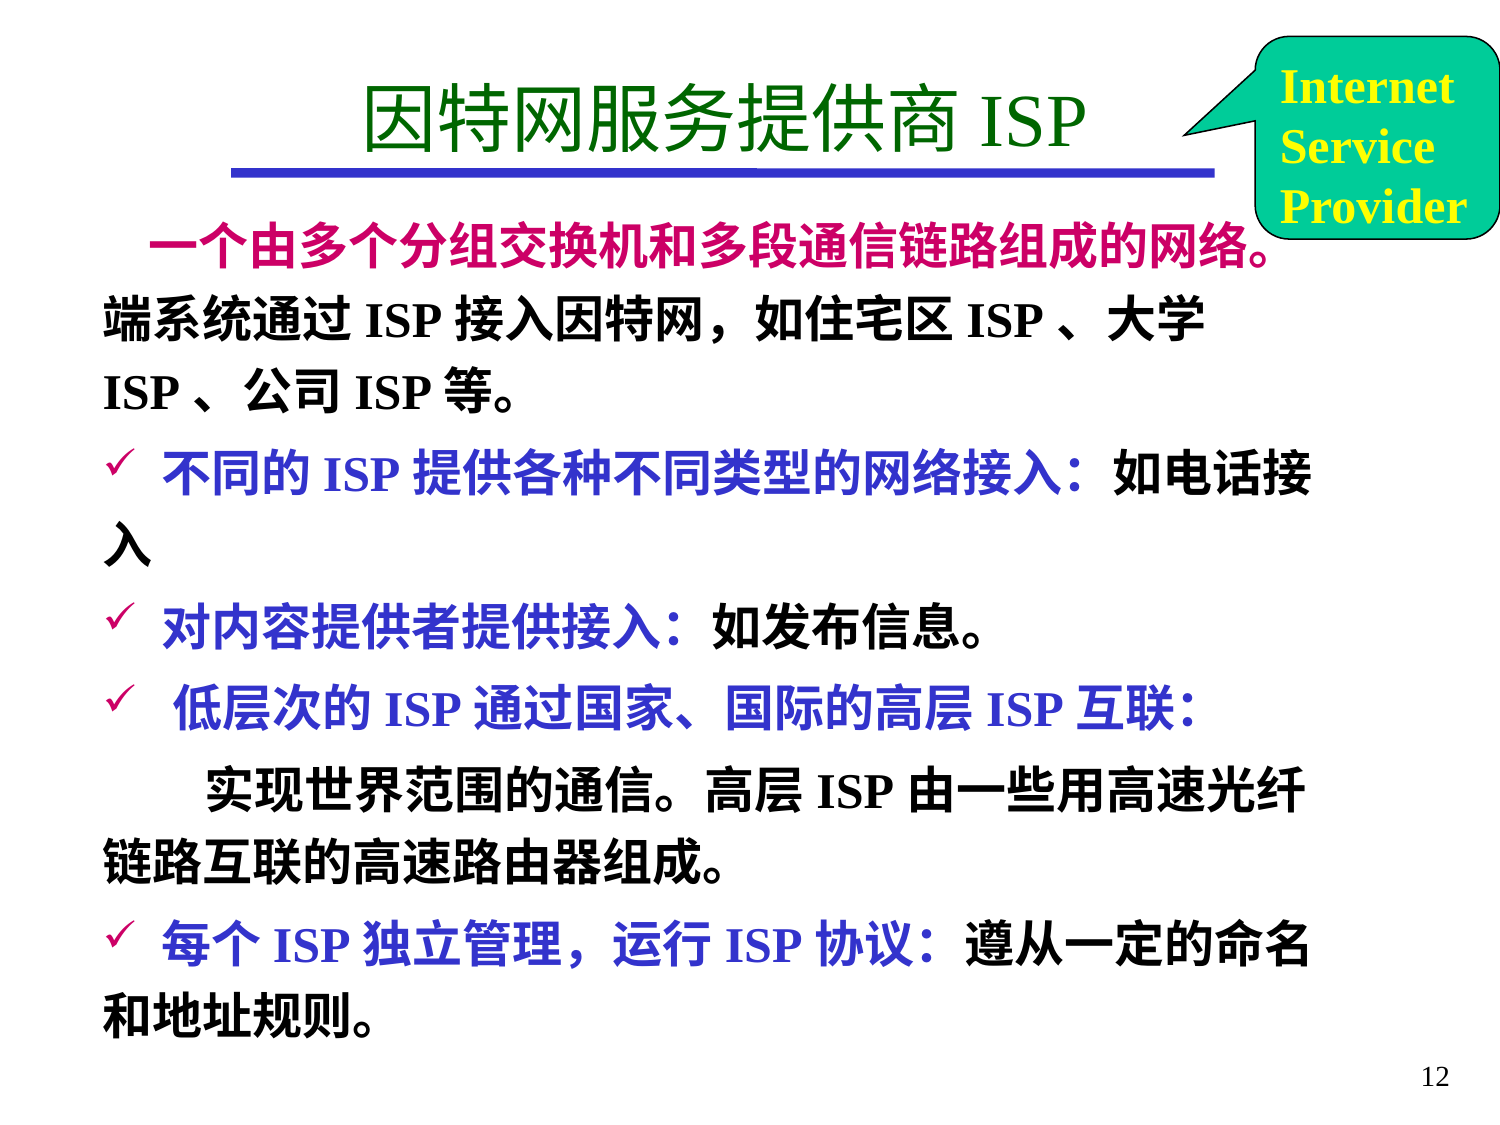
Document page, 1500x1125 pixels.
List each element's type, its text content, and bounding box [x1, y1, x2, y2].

text_box Internet Service Provider [1184, 36, 1500, 240]
slide_number 12 [1362, 1050, 1466, 1125]
list 一个由多个分组交换机和多段通信链路组成的网络。 端系统通过ISP接入因特网，如住宅区ISP、大学ISP、公司ISP等。 不同的ISP提供各种不同类型的网络接入：如电话接入 对内容提供者提供接入：如发布信息。 低层次的ISP通过国家、国际的高层ISP互联： 实现世界范围的通信。高层ISP由一些用高速光纤链路互联的高速路由器组成。 每个ISP独立管理，运行ISP协议：遵从一定的命名和地址规则。 [87, 195, 1363, 1033]
title 因特网服务提供商ISP [87, 36, 1282, 195]
